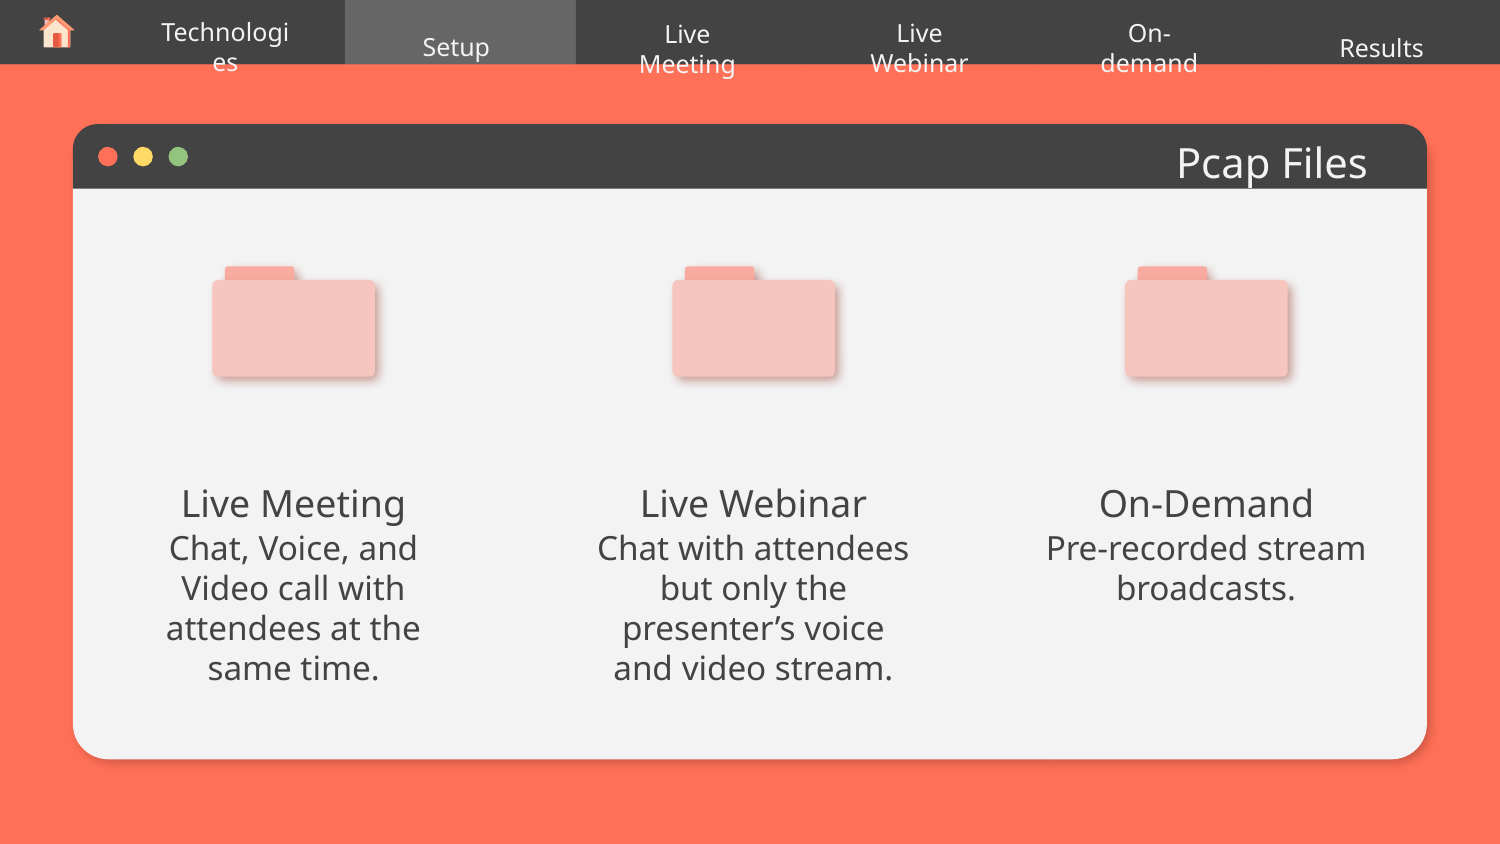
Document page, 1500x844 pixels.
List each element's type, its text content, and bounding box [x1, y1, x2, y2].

title Pcap Files [750, 132, 1383, 186]
text_box Technologies [141, 14, 318, 48]
text_box Results [1309, 15, 1461, 49]
subtitle Chat, Voice, and Video call with attendees at the same time. [116, 526, 471, 641]
subtitle Live Webinar [576, 444, 931, 526]
subtitle Chat with attendees but only the presenter’s voice and video stream. [576, 526, 931, 641]
text_box [113, 0, 344, 65]
text_box Setup [399, 14, 522, 48]
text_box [1124, 266, 1288, 377]
text_box [1037, 0, 1268, 65]
subtitle On-Demand [1029, 444, 1384, 526]
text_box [672, 266, 836, 377]
subtitle Pre-recorded stream broadcasts. [1029, 526, 1384, 641]
text_box On-demand [1076, 15, 1230, 49]
text_box [575, 0, 806, 65]
text_box [0, 0, 114, 64]
text_box [1268, 0, 1500, 65]
text_box Live Meeting [603, 16, 780, 50]
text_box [38, 14, 75, 48]
subtitle Live Meeting [116, 444, 471, 526]
text_box [344, 0, 575, 65]
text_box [212, 266, 376, 377]
text_box Live Webinar [839, 15, 1007, 49]
text_box [806, 0, 1037, 65]
